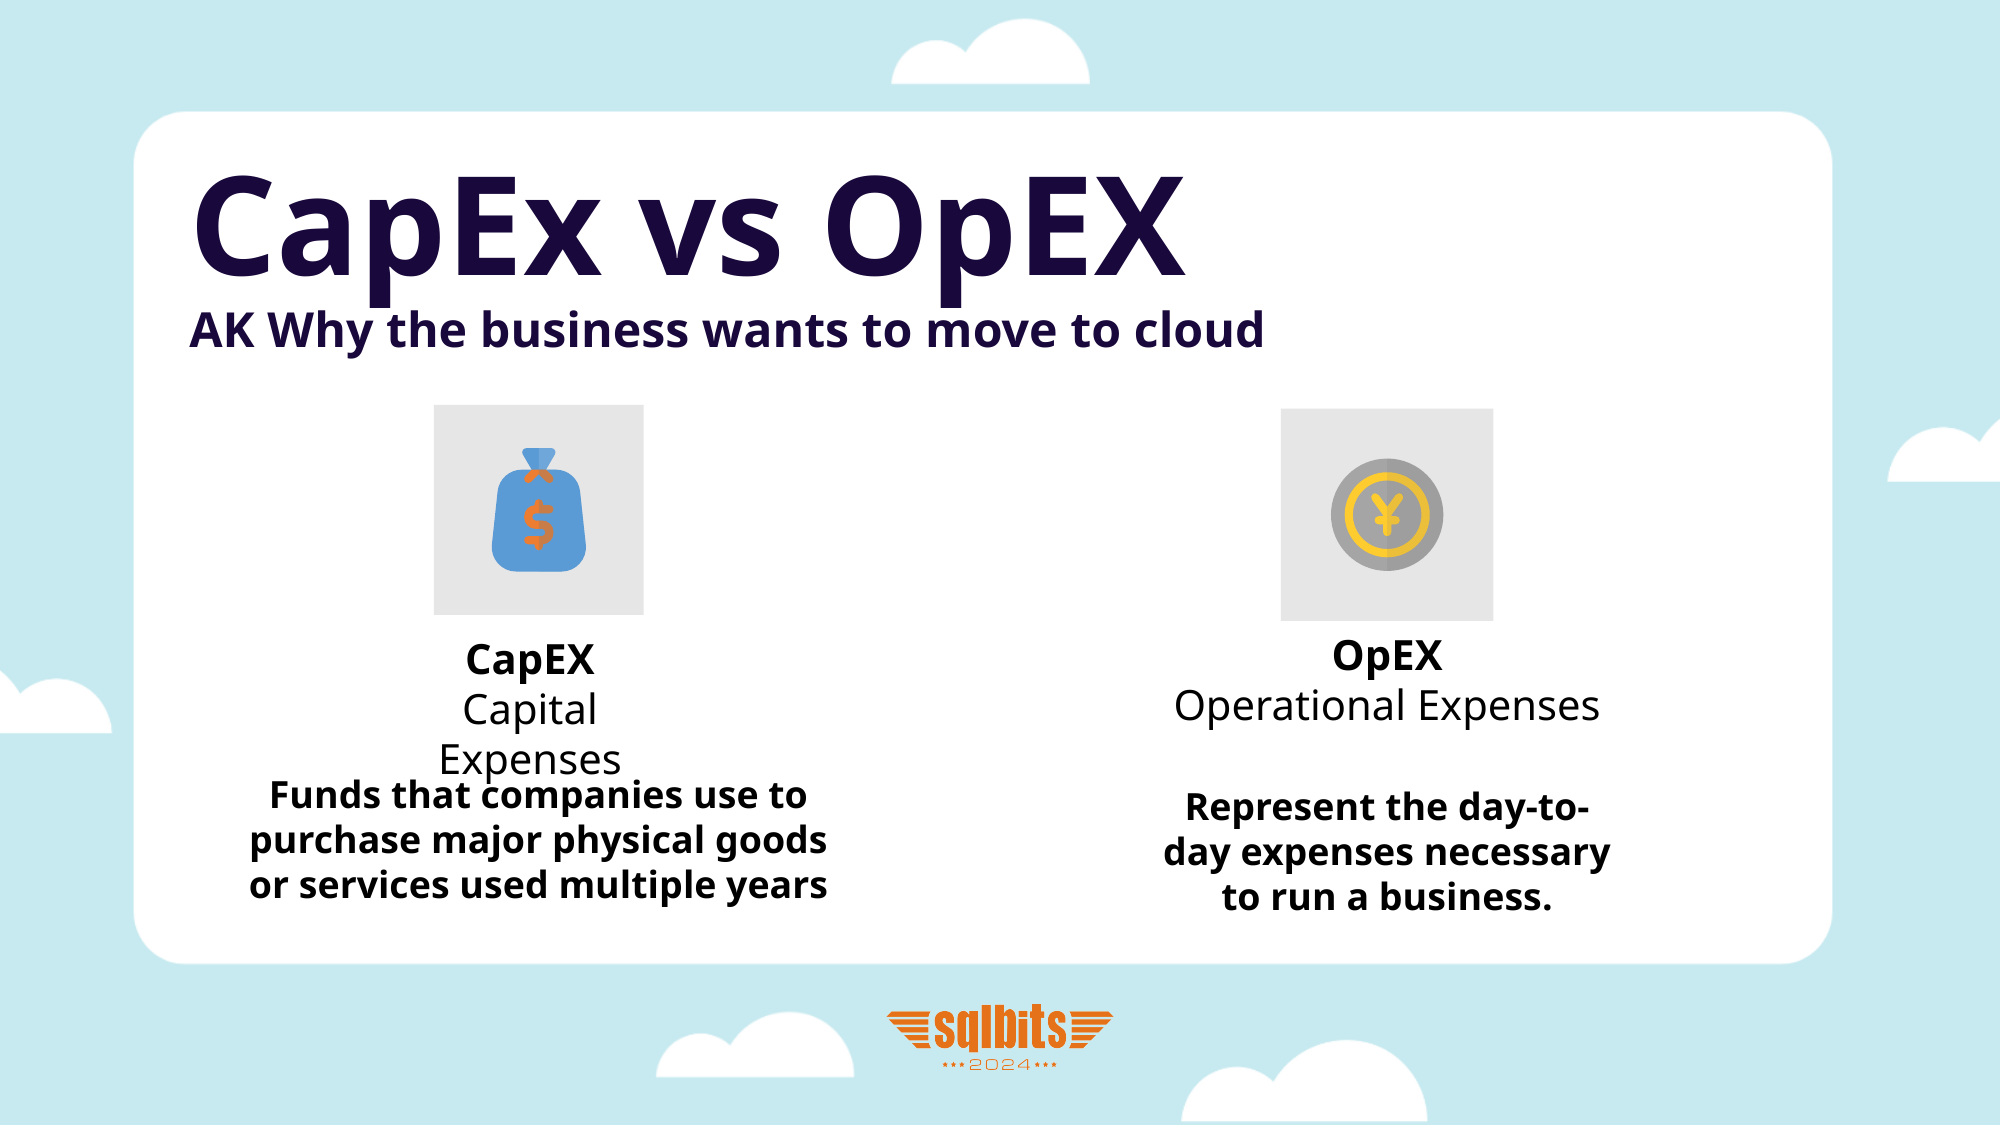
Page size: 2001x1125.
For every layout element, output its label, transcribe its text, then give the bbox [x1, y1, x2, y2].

text_box OpEX Operational Expenses [1150, 621, 1625, 737]
text_box CapEX Capital Expenses [352, 625, 708, 763]
text_box Represent the day-to-day expenses necessary to run a business. [1143, 775, 1631, 926]
text_box Funds that companies use to purchase major physical goods or services used multiple years [229, 763, 848, 914]
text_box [433, 404, 644, 615]
title CapEx vs OpEX AK Why the business wants to move to cloud [174, 148, 1781, 366]
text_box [1280, 408, 1494, 621]
picture [0, 0, 2000, 1125]
